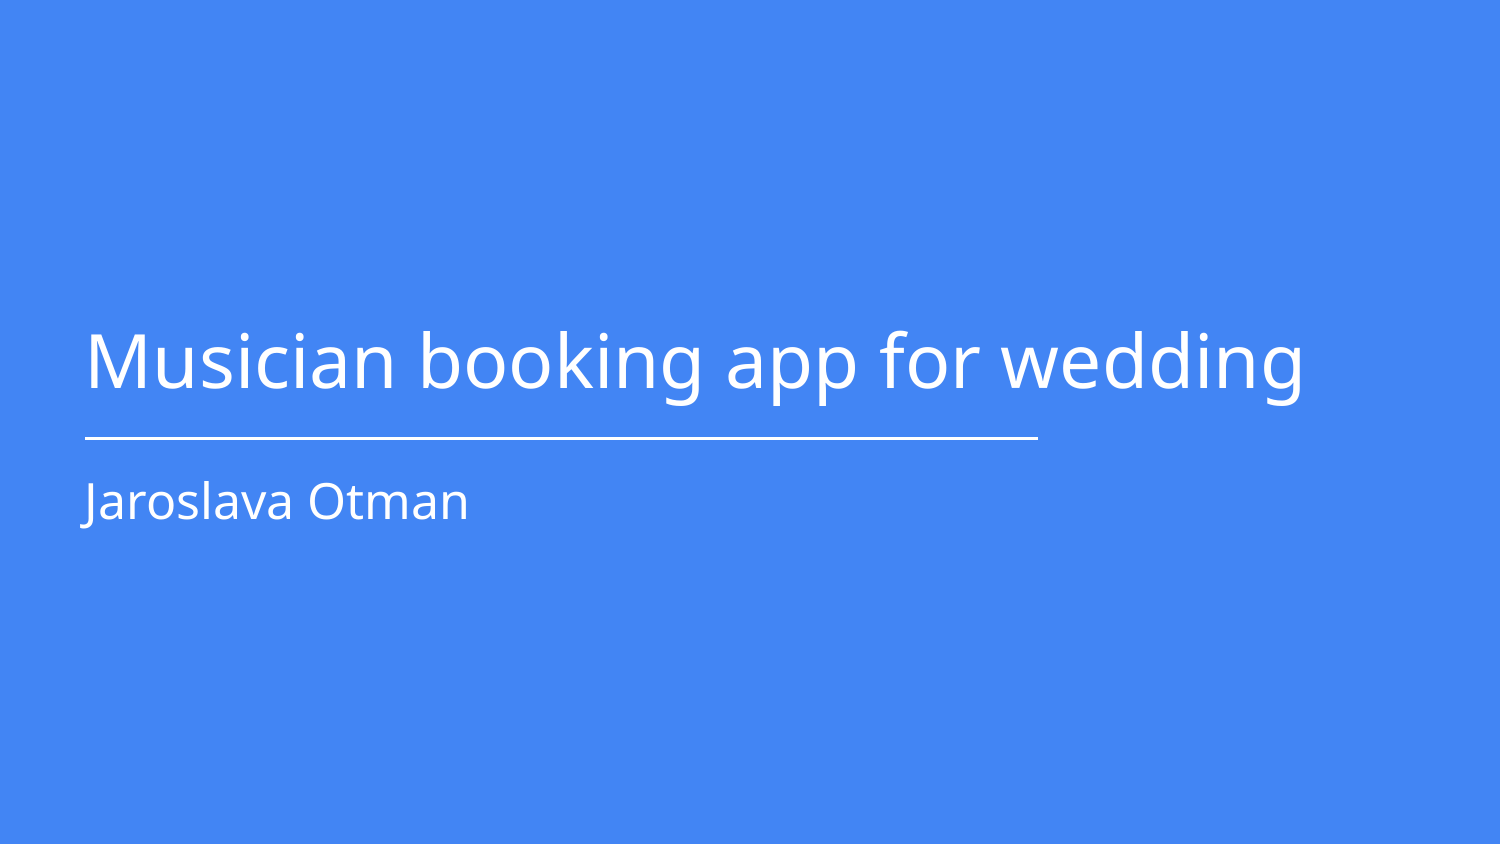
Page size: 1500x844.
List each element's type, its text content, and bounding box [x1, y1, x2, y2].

text_box Jaroslava Otman [84, 454, 894, 545]
text_box Musician booking app for wedding [84, 298, 1491, 419]
